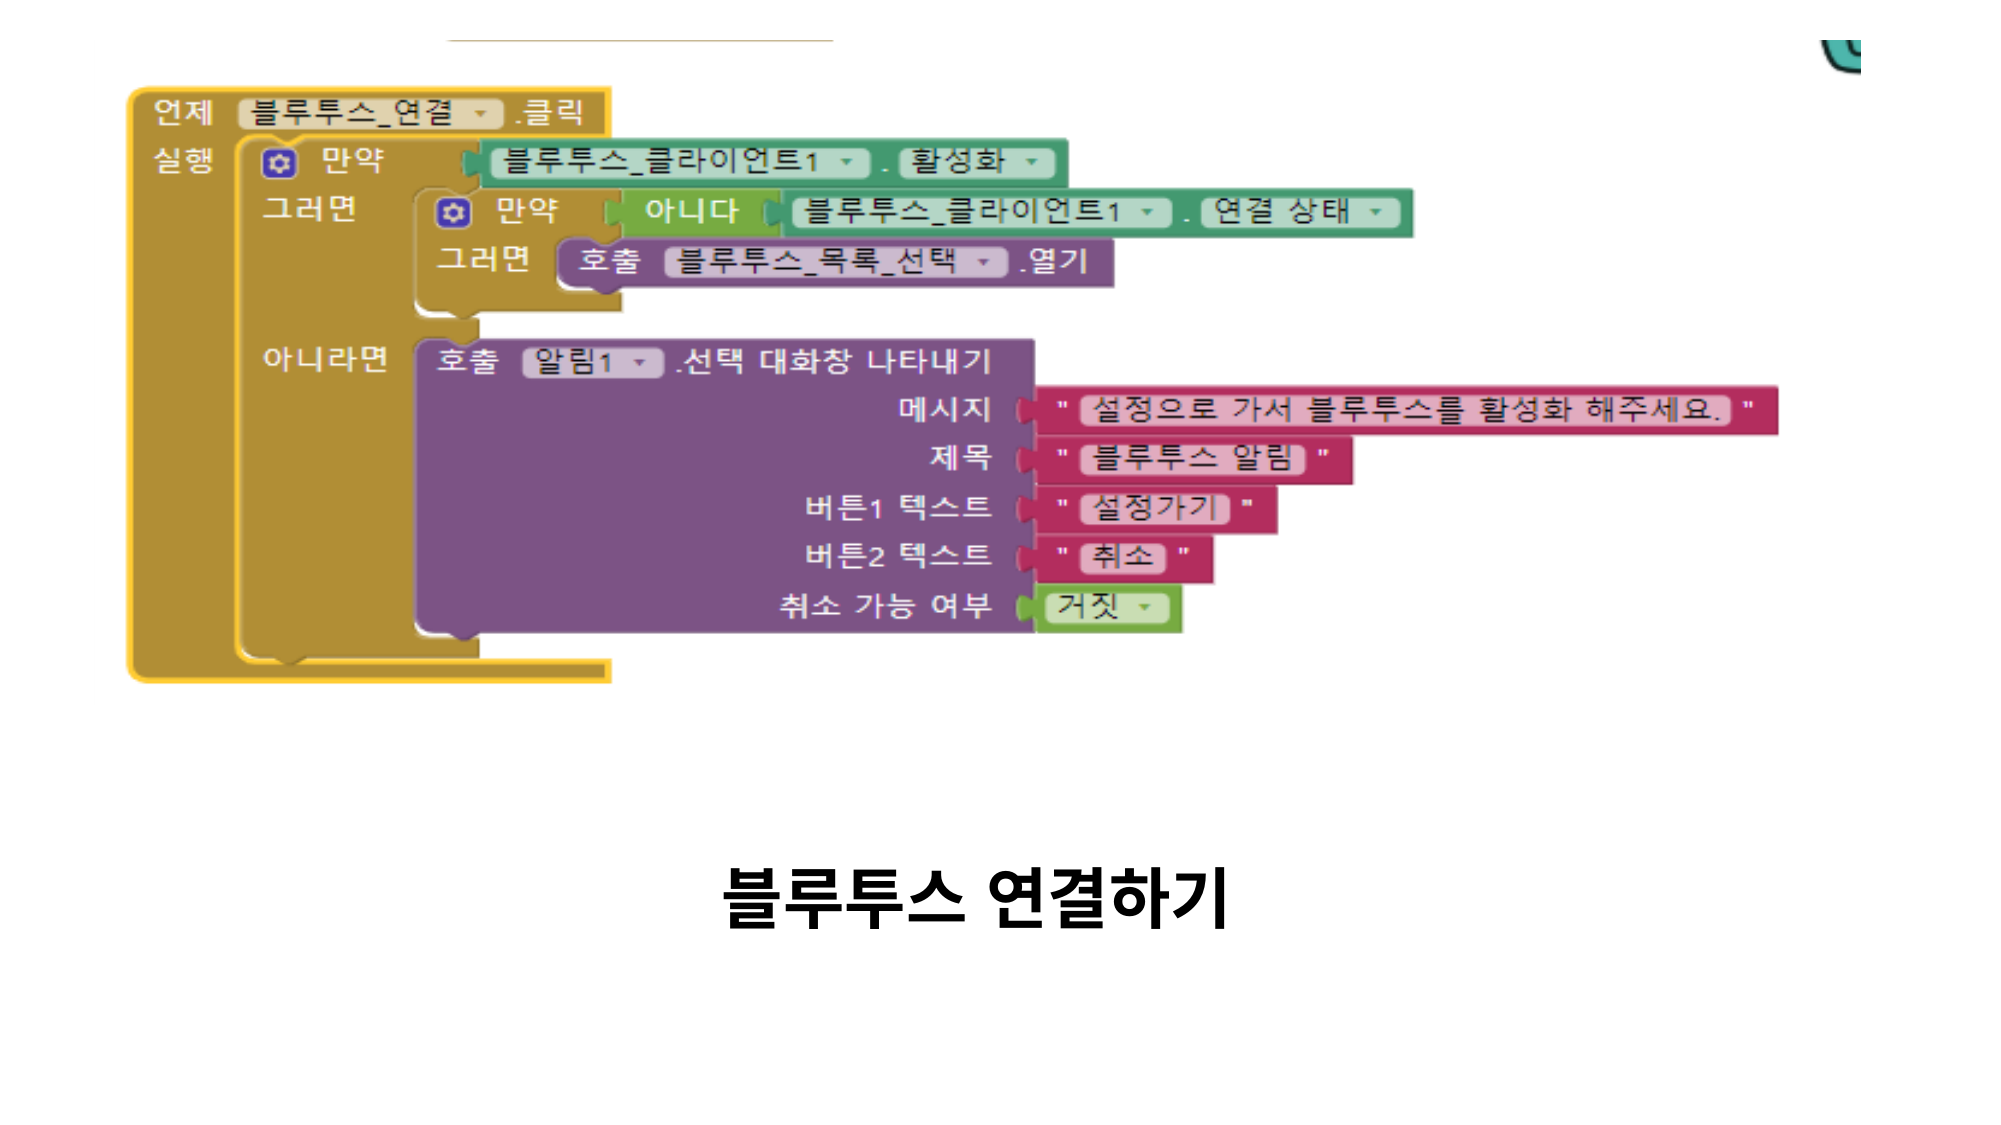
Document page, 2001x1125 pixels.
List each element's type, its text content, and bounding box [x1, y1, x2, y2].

picture [93, 40, 1861, 705]
text_box 블루투스 연결하기 [393, 849, 1561, 945]
